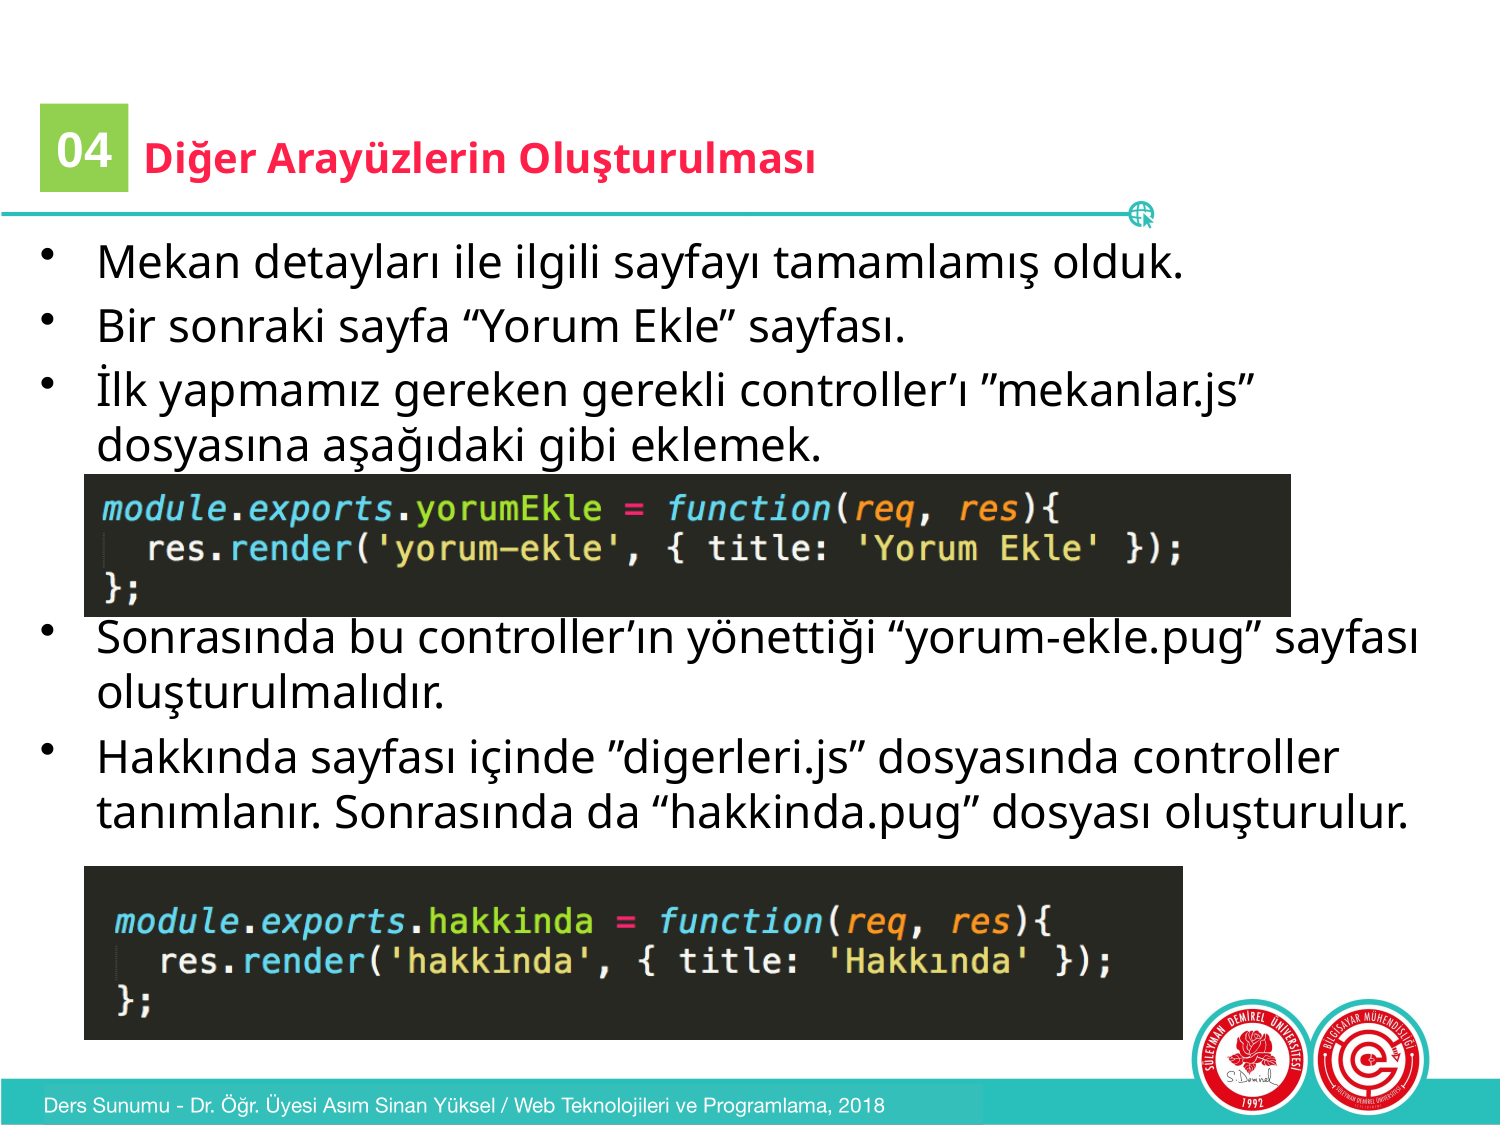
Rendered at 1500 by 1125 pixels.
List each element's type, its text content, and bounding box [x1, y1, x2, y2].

text_box 04 [40, 103, 129, 192]
list Mekan detayları ile ilgili sayfayı tamamlamış olduk. Bir sonraki sayfa “Yorum Ekle” sayfası. İlk yapmamız gereken gerekli controller’ı ”mekanlar.js” dosyasına aşağıdaki gibi eklemek. Sonrasında bu controller’ın yönettiği “yorum-ekle.pug” sayfası oluşturulmalıdır. Hakkında sayfası içinde ”digerleri.js” dosyasında controller tanımlanır. Sonrasında da “hakkinda.pug” dosyası oluşturulur. [24, 224, 1475, 1075]
picture [0, 0, 1500, 1125]
title Diğer Arayüzlerin Oluşturulması [129, 124, 1463, 190]
